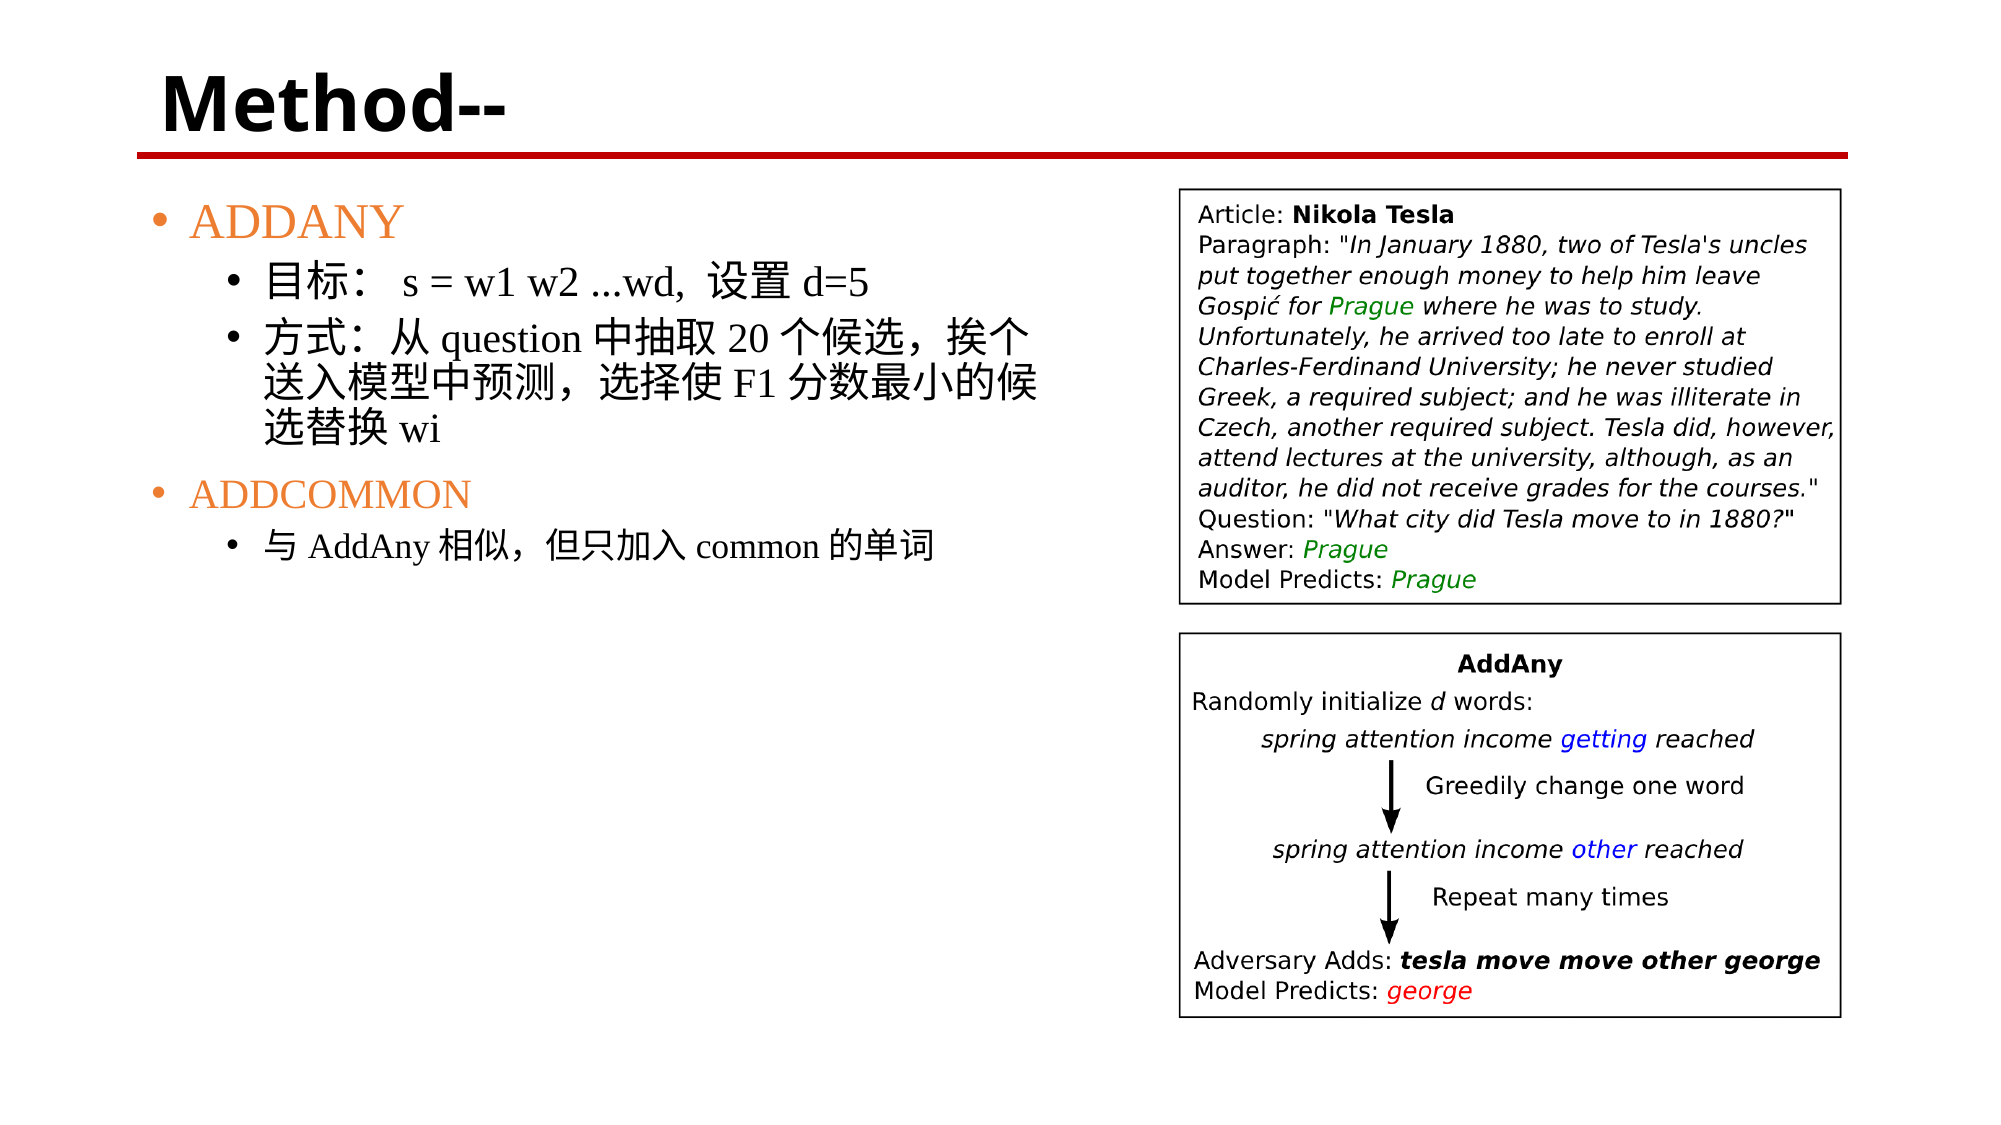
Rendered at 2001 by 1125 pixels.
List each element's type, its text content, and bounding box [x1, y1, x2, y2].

list ADDANY 目标：s = w1 w2 ...wd, 设置d=5 方式：从question中抽取20个候选，挨个送入模型中预测，选择使F1分数最小的候选替换wi ADDCOMMON 与AddAny相似，但只加入common的单词 [136, 187, 1071, 1020]
title Method-- [144, 57, 1856, 157]
picture [1154, 170, 1856, 1037]
